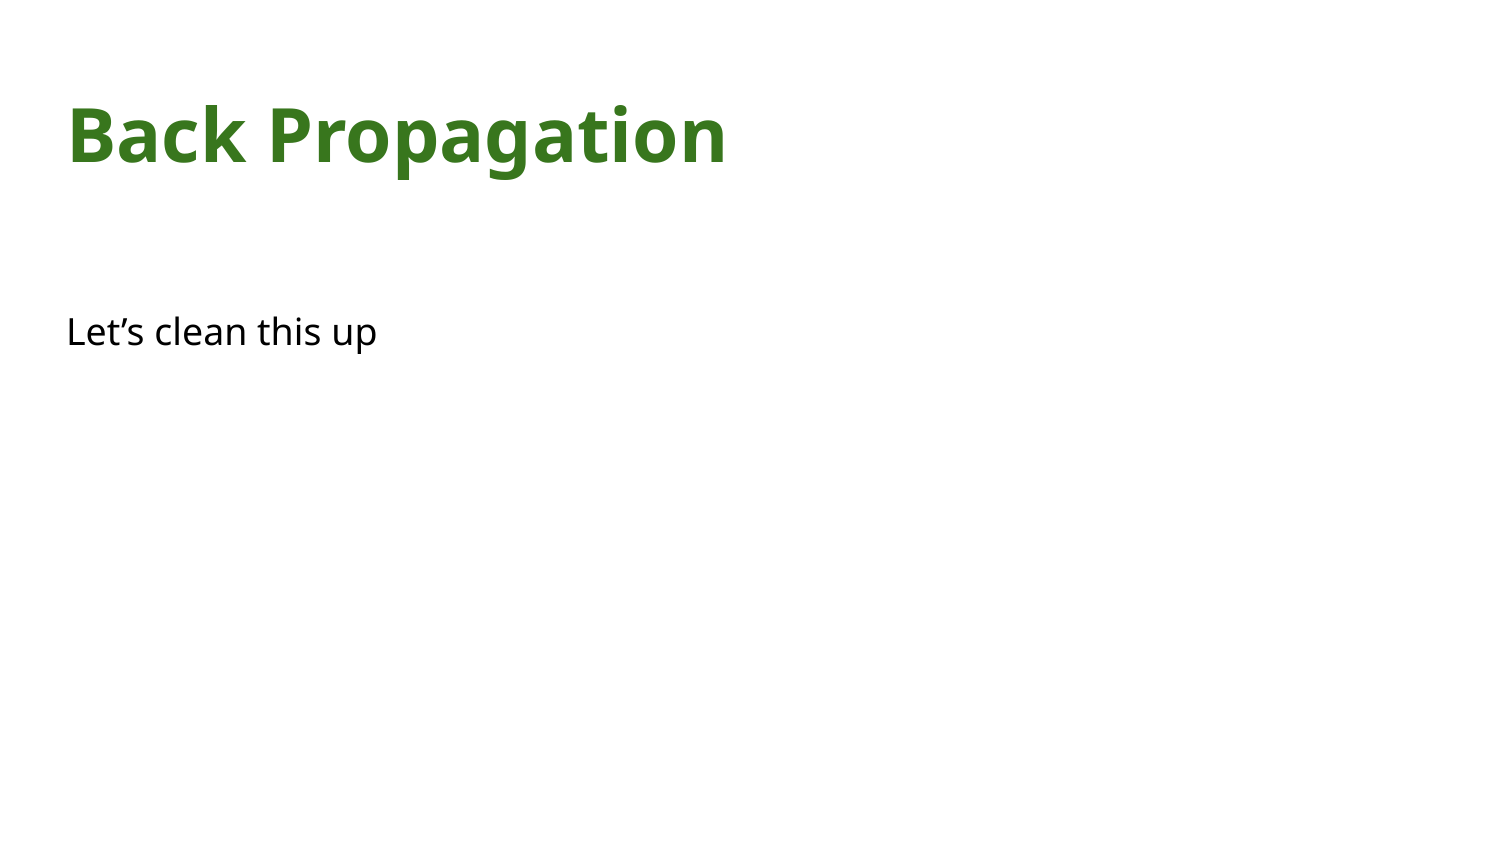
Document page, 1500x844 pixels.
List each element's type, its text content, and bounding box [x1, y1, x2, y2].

title Back Propagation [51, 72, 1449, 167]
